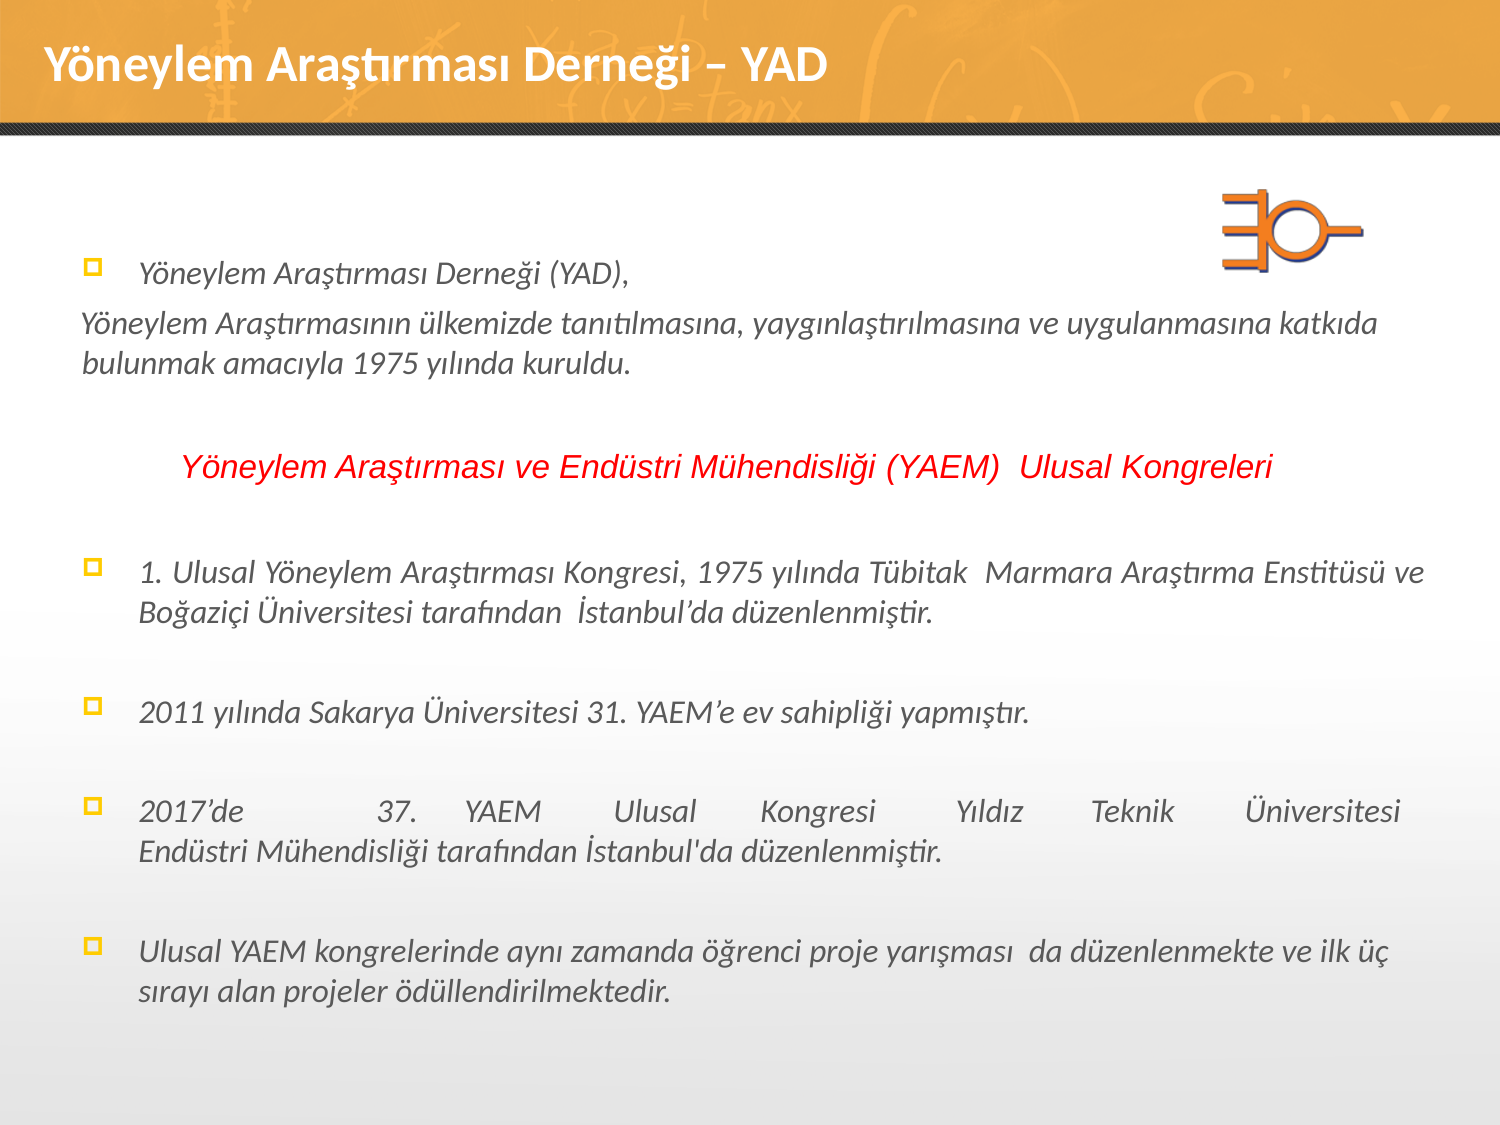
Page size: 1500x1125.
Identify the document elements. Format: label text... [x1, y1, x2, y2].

title Yöneylem Araştırması Derneği – YAD [29, 0, 1287, 126]
text_box [1222, 165, 1365, 296]
list Yöneylem Araştırması Derneği (YAD), Yöneylem Araştırmasının ülkemizde tanıtılmasına, yaygınlaştırılmasına ve uygulanmasına katkıda bulunmak amacıyla 1975 yılında kuruldu. Yöneylem Araştırması ve Endüstri Mühendisliği (YAEM) Ulusal Kongreleri 1. Ulusal Yöneylem Araştırması Kongresi, 1975 yılında Tübitak Marmara Araştırma Enstitüsü ve Boğaziçi Üniversitesi tarafından İstanbul’da düzenlenmiştir. 2011 yılında Sakarya Üniversitesi 31. YAEM’e ev sahipliği yapmıştır. 2017’de 37. YAEM Ulusal Kongresi Yıldız Teknik Üniversitesi Endüstri Mühendisliği tarafından İstanbul'da düzenlenmiştir. Ulusal YAEM kongrelerinde aynı zamanda öğrenci proje yarışması da düzenlenmekte ve ilk üç sırayı alan projeler ödüllendirilmektedir. [64, 243, 1444, 1045]
picture [0, 0, 1500, 1125]
